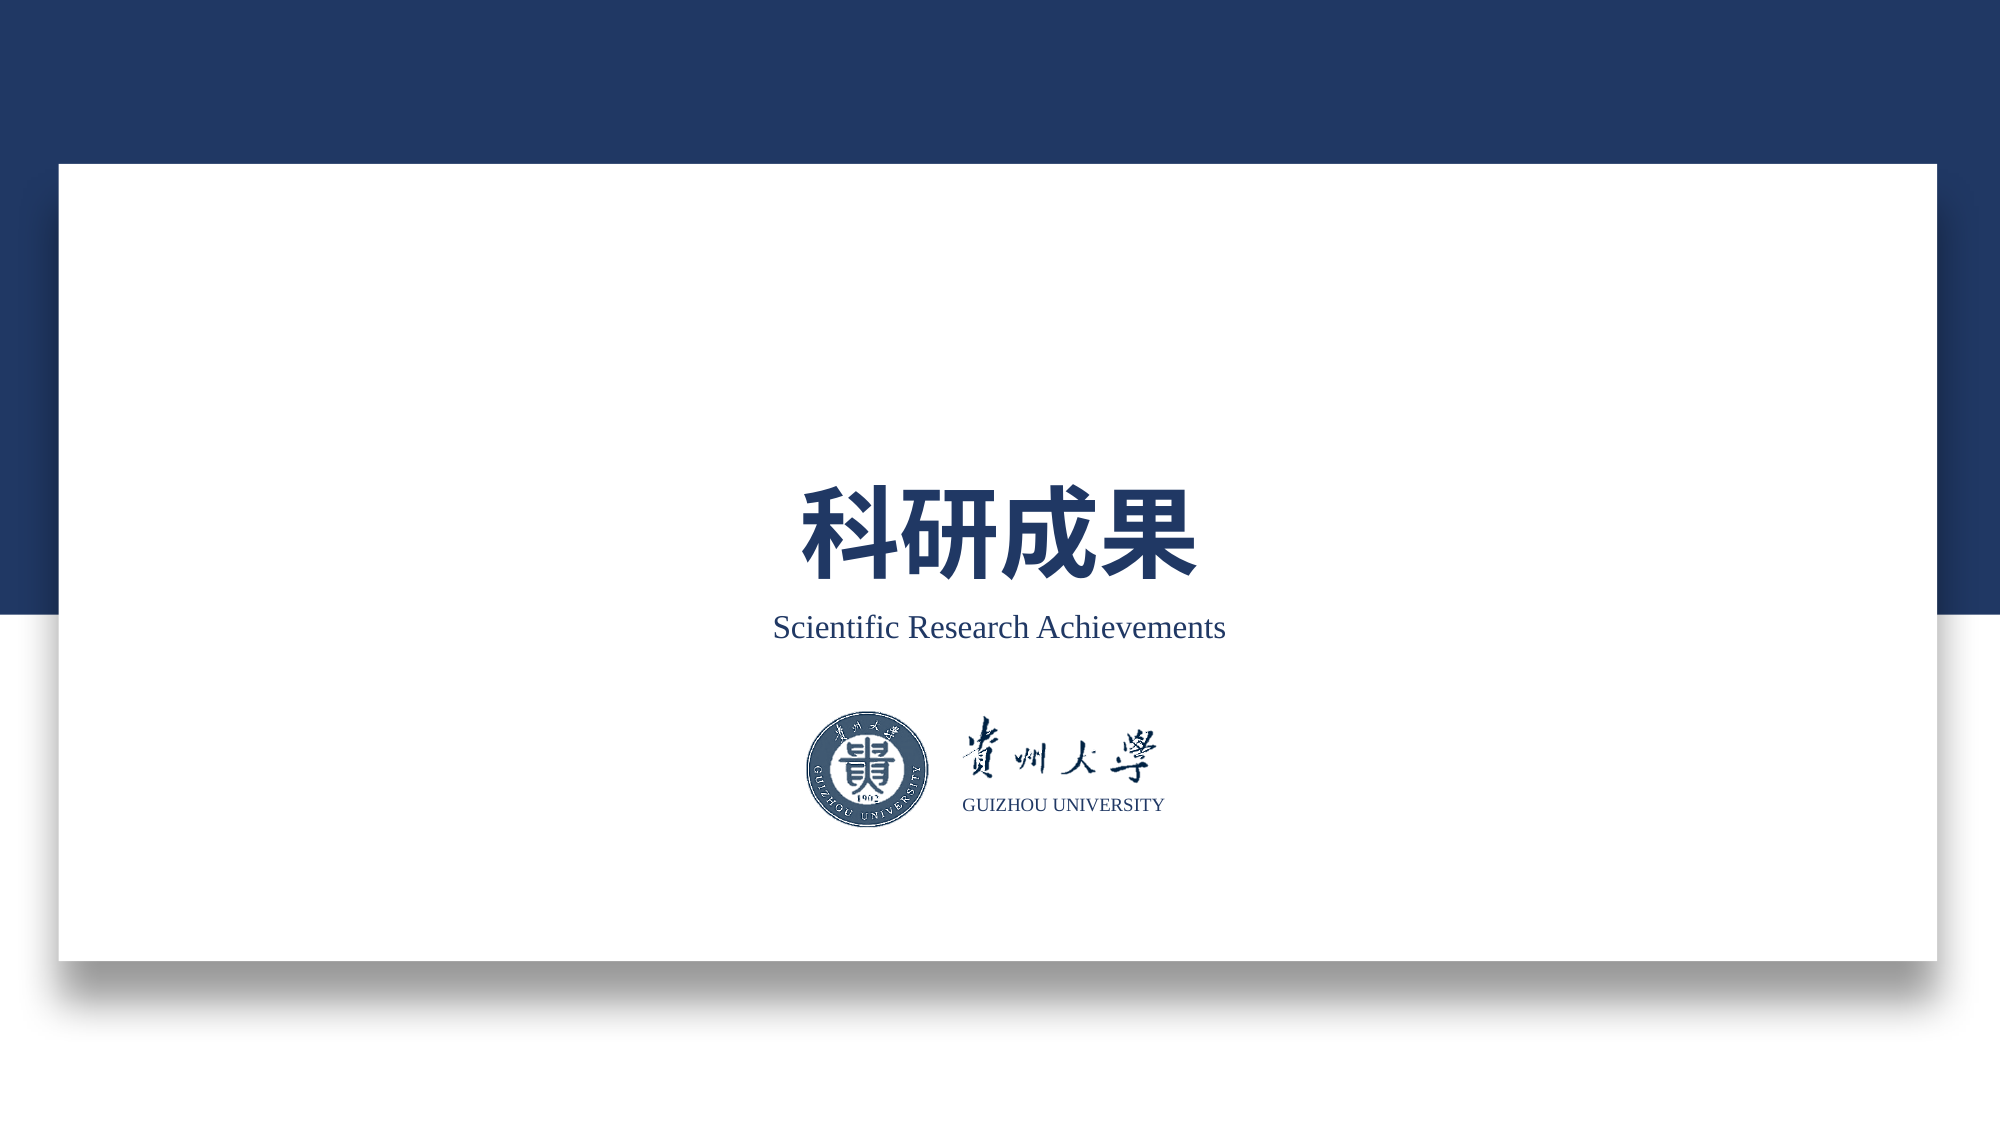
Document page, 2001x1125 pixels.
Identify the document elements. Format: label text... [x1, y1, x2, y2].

text_box [58, 163, 1938, 962]
text_box Scientific Research Achievements [757, 597, 1243, 653]
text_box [804, 709, 1199, 829]
text_box 科研成果 [785, 462, 1215, 597]
text_box [0, 0, 2000, 616]
